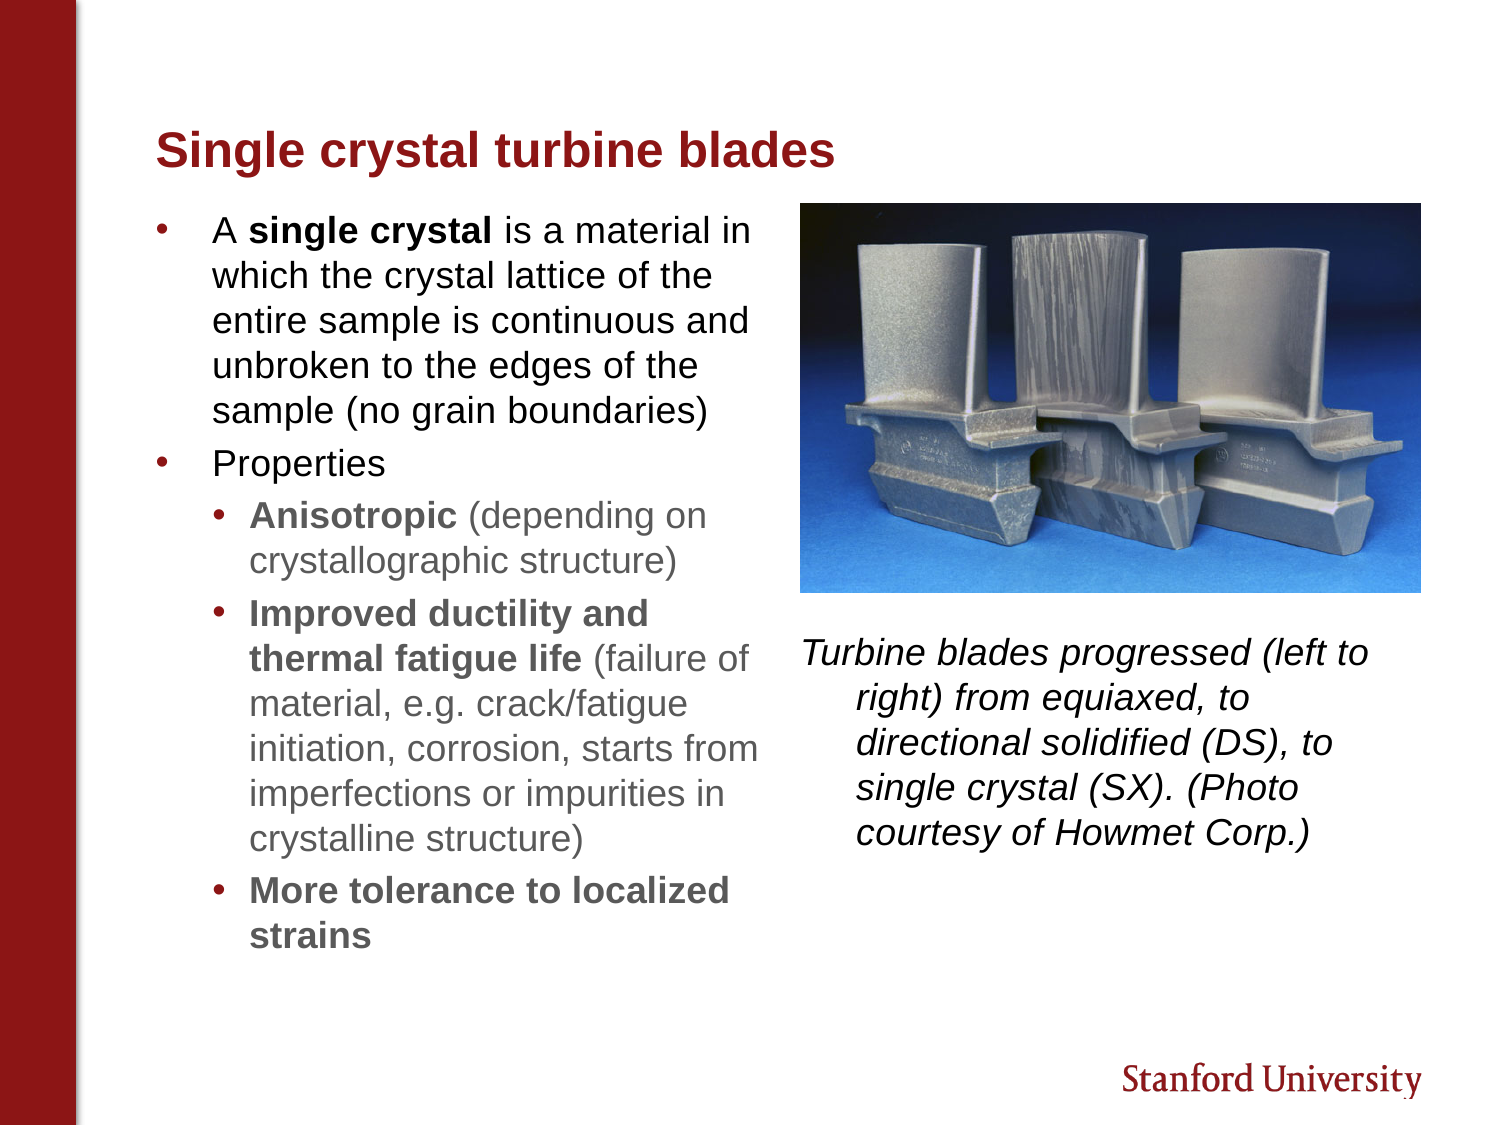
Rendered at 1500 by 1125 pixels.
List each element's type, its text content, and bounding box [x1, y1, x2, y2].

list A single crystal is a material in which the crystal lattice of the entire sample is continuous and unbroken to the edges of the sample (no grain boundaries) Properties Anisotropic (depending on crystallographic structure) Improved ductility and thermal fatigue life (failure of material, e.g. crack/fatigue initiation, corrosion, starts from imperfections or impurities in crystalline structure) More tolerance to localized strains [155, 198, 778, 1021]
list Turbine blades progressed (left to right) from equiaxed, to directional solidified (DS), to single crystal (SX). (Photo courtesy of Howmet Corp.) [800, 620, 1421, 1021]
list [799, 202, 1421, 594]
title Single crystal turbine blades [155, 78, 1420, 186]
